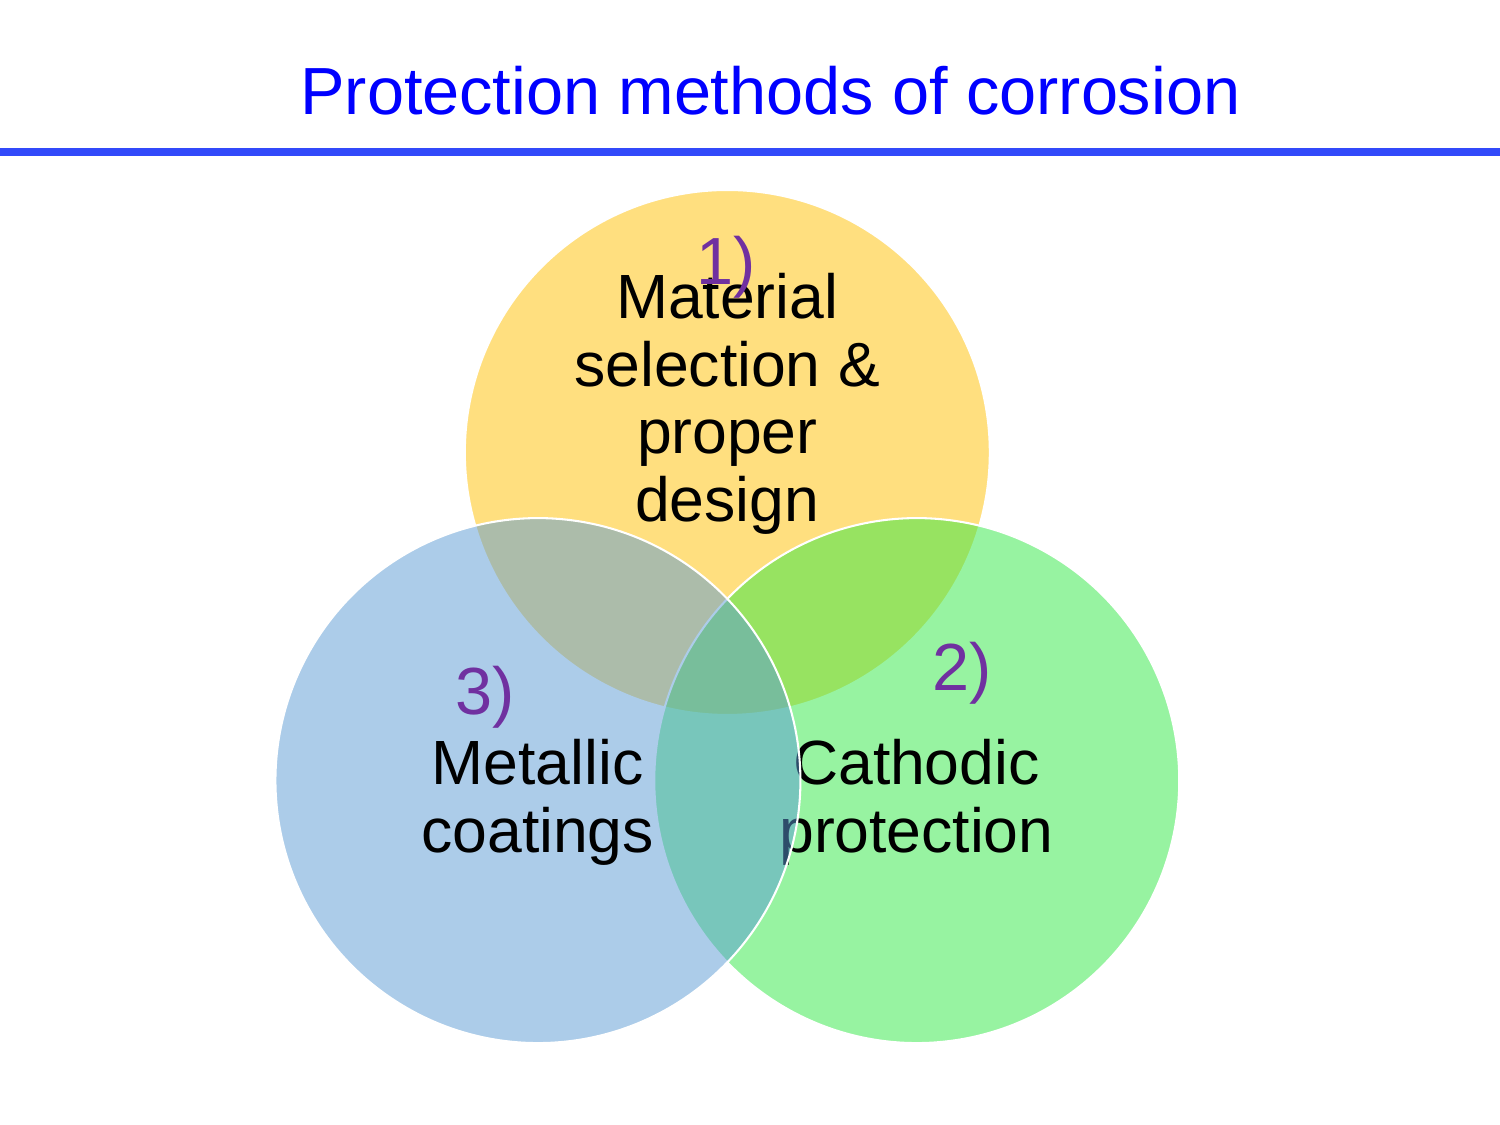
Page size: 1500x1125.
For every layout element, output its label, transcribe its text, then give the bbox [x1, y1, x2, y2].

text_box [180, 179, 1274, 1055]
text_box Protection methods of corrosion [267, 40, 1295, 136]
